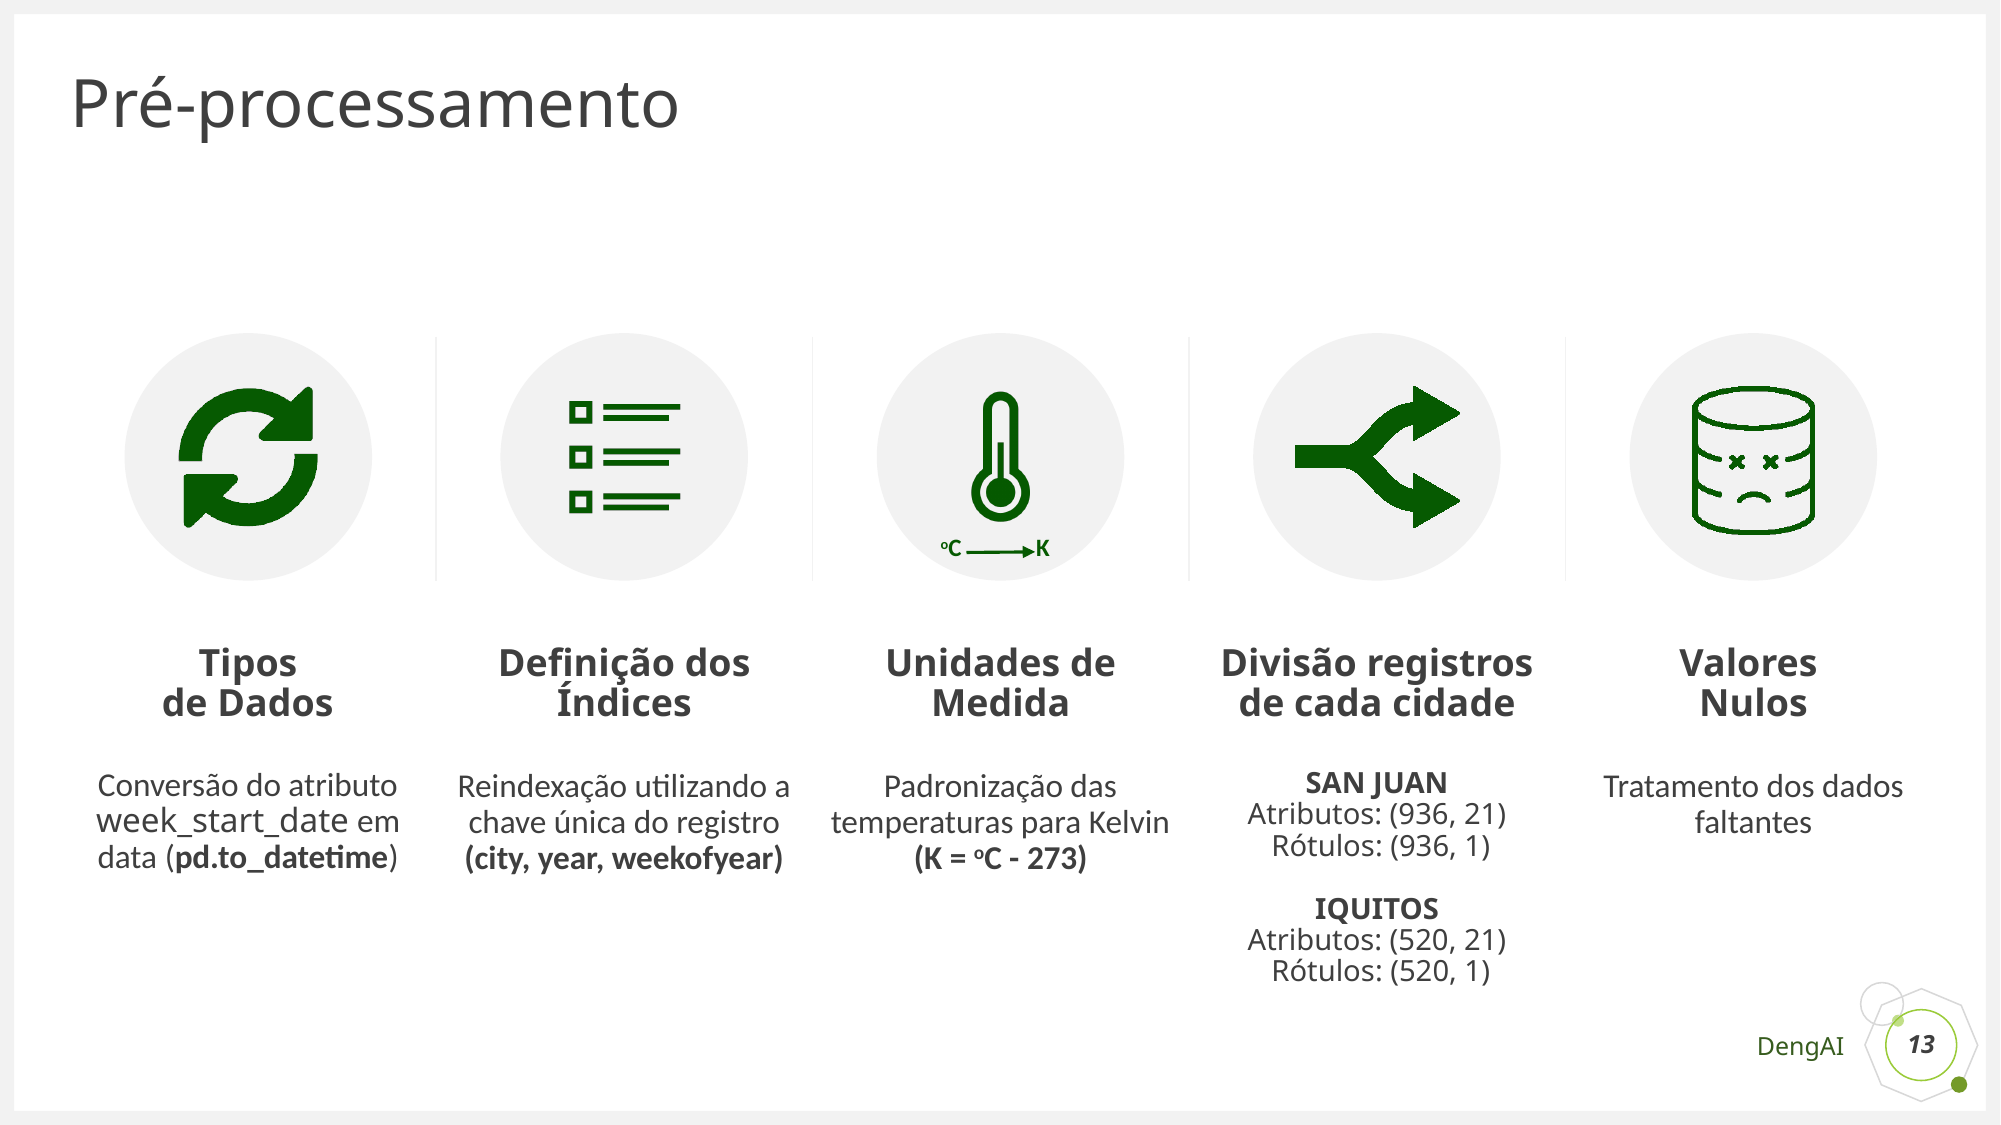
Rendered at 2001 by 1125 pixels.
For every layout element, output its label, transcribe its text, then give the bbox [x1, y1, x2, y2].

title Pré-processamento [70, 70, 1932, 142]
picture [554, 386, 697, 528]
list Tratamento dos dados faltantes [1576, 769, 1931, 917]
slide_number ‹#› [1885, 1008, 1958, 1082]
list Conversão do atributo week_start_date em data (pd.to_datetime) [70, 768, 426, 916]
list Reindexação utilizando a chave única do registro (city, year, weekofyear) [447, 769, 802, 917]
list Unidades de Medida [823, 644, 1178, 727]
list Divisão registros de cada cidade [1199, 644, 1555, 727]
picture [1294, 386, 1460, 528]
text_box oC K [927, 532, 1064, 562]
list Padronização das temperaturas para Kelvin (K = oC - 273) [823, 769, 1178, 917]
list Tipos de Dados [70, 644, 426, 727]
list SAN JUAN Atributos: (936, 21) Rótulos: (936, 1) IQUITOS Atributos: (520, 21) Rótulos: (520, 1) [1199, 768, 1555, 1010]
picture [1692, 386, 1815, 536]
list Definição dos Índices [447, 644, 802, 727]
list Valores Nulos [1576, 644, 1931, 727]
picture [178, 386, 318, 528]
picture [930, 386, 1071, 528]
text_box DengAI [1432, 1029, 1845, 1061]
